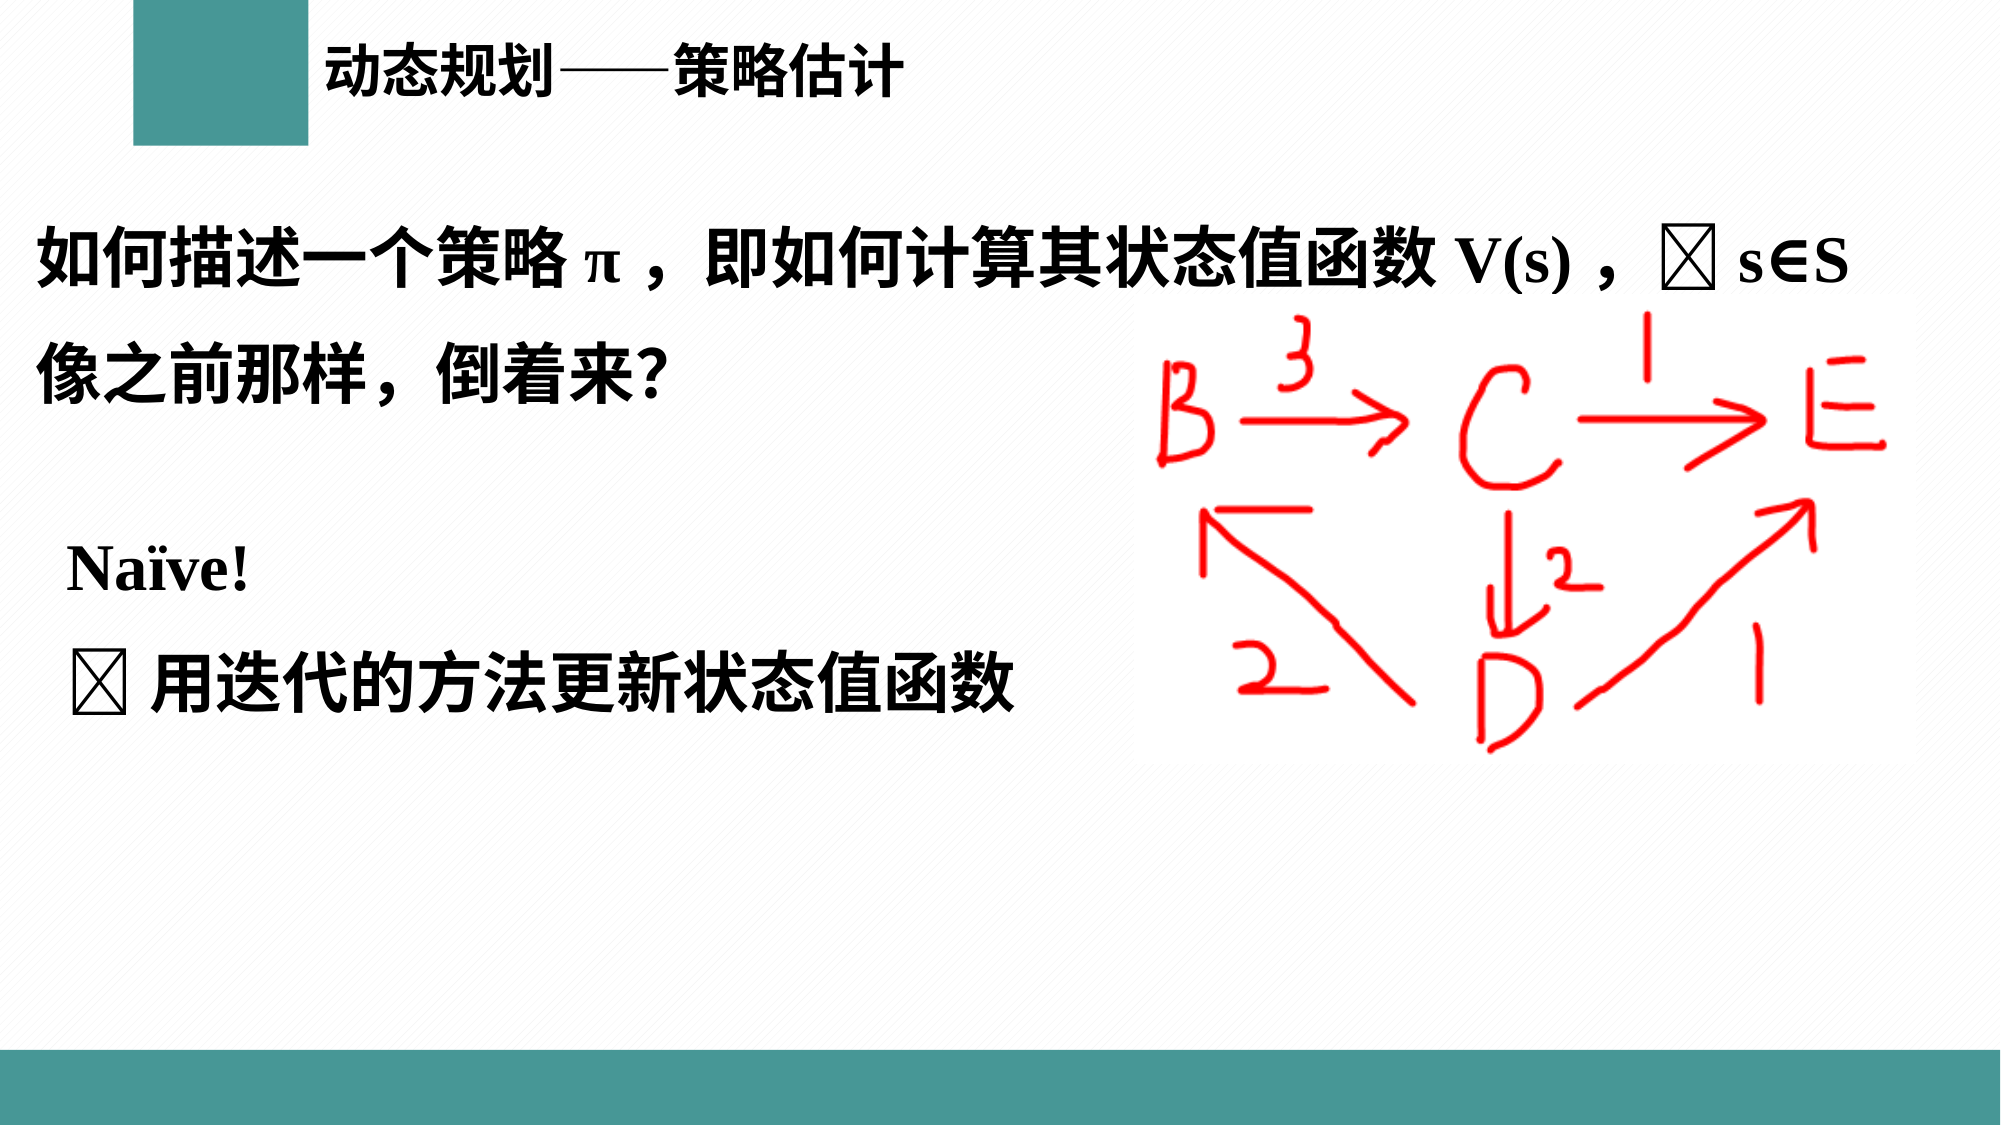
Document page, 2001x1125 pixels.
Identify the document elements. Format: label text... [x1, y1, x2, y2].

text_box Naïve! 用迭代的方法更新状态值函数 [51, 492, 1032, 845]
picture [1134, 294, 1916, 764]
text_box 如何描述一个策略π，即如何计算其状态值函数V(s)，s∈S 像之前那样，倒着来？ [20, 184, 1866, 420]
list 动态规划——策略估计 [308, 34, 1087, 105]
